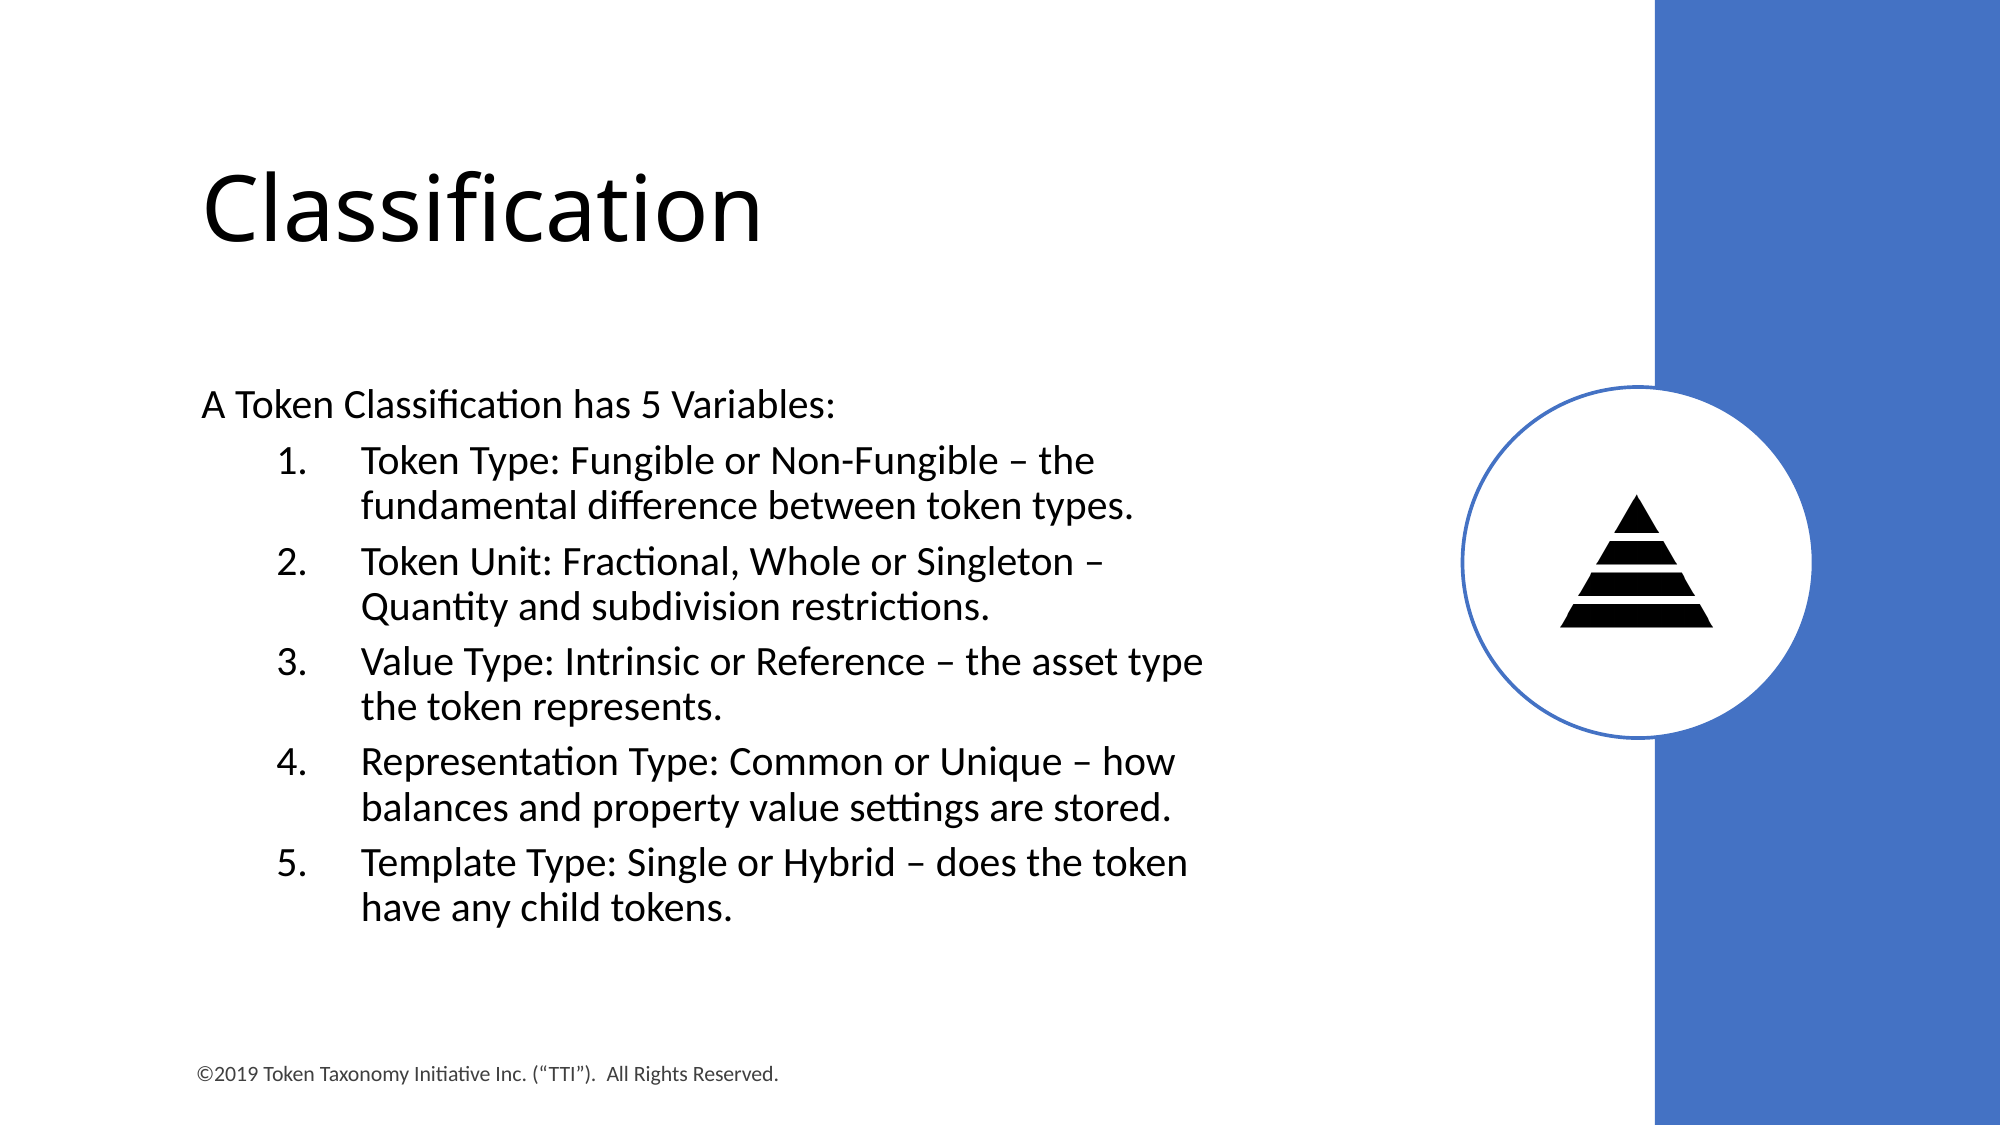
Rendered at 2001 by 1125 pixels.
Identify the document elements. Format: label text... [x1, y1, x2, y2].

list A Token Classification has 5 Variables: Token Type: Fungible or Non-Fungible – the fundamental difference between token types. Token Unit: Fractional, Whole or Singleton – Quantity and subdivision restrictions. Value Type: Intrinsic or Reference – the asset type the token represents. Representation Type: Common or Unique – how balances and property value settings are stored. Template Type: Single or Hybrid – does the token have any child tokens. [186, 373, 1248, 940]
title Classification [186, 102, 1413, 321]
picture [1544, 468, 1732, 657]
text_box [1461, 385, 1815, 740]
text_box [1654, 0, 2000, 1125]
footer ©2019 Token Taxonomy Initiative Inc. (“TTI”). All Rights Reserved. [181, 1042, 984, 1103]
